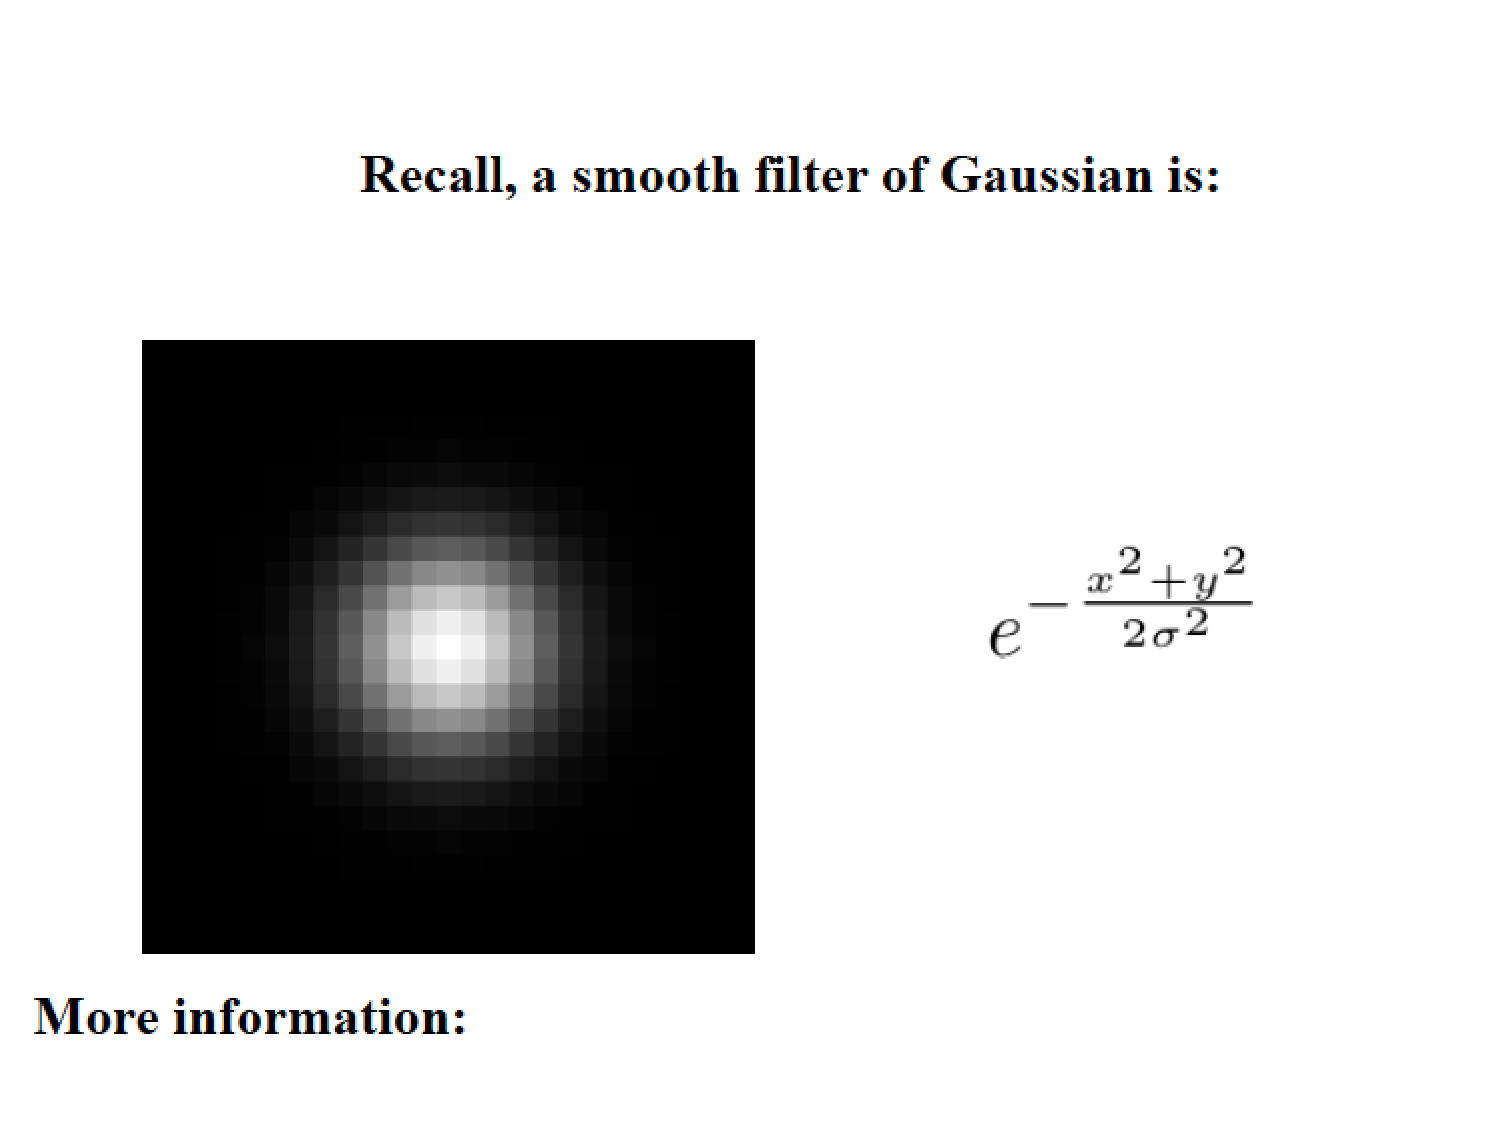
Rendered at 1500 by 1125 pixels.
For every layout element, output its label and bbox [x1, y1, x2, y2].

picture [0, 64, 1500, 1059]
